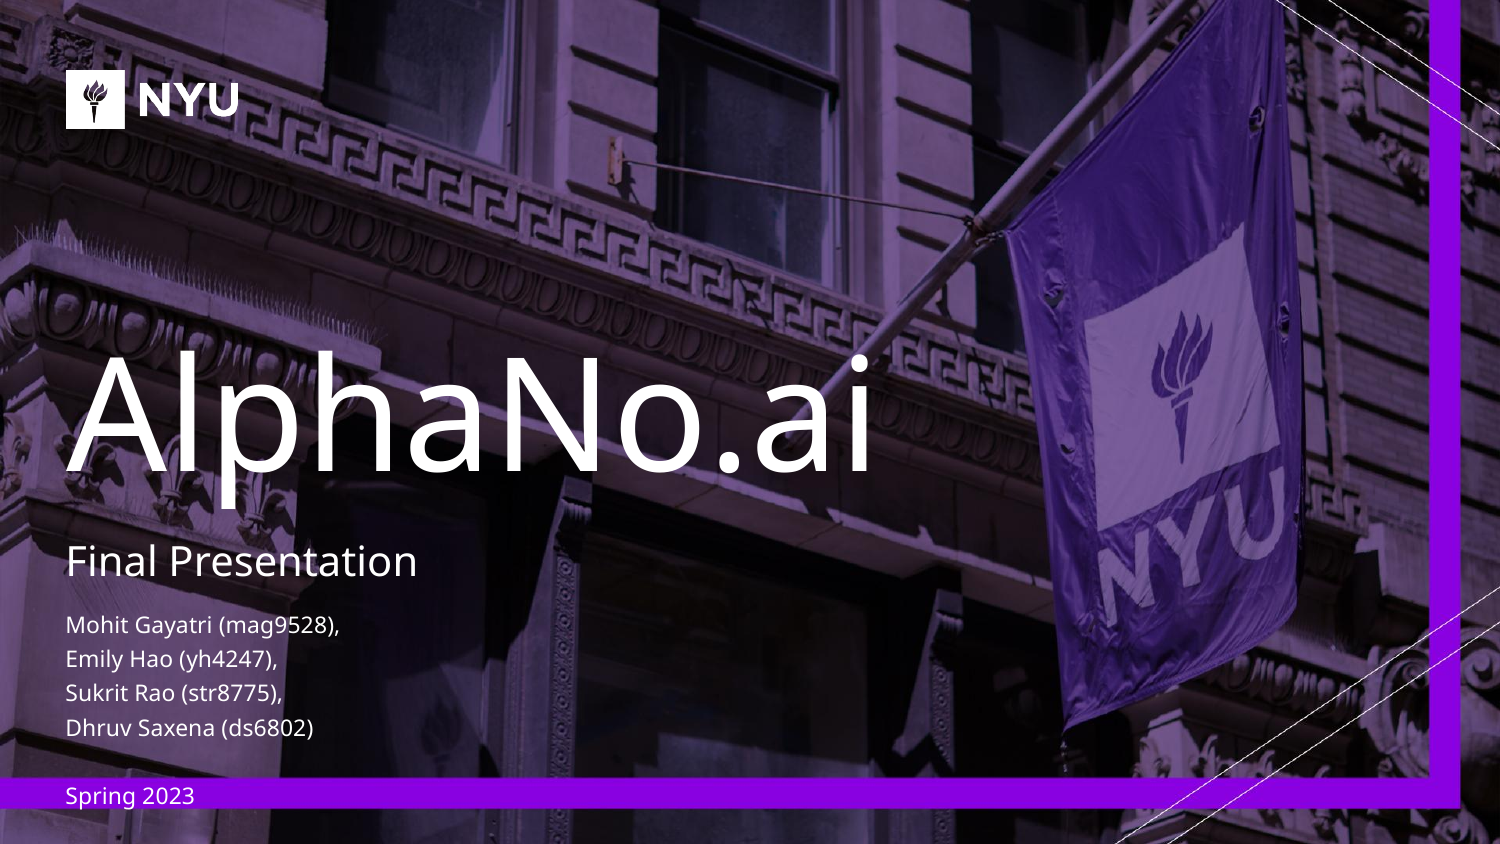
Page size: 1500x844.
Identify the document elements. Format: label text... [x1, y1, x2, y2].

list Mohit Gayatri (mag9528), Emily Hao (yh4247), Sukrit Rao (str8775), Dhruv Saxena (ds6802) Spring 2023 [50, 588, 451, 697]
title AlphaNo.ai [51, 204, 1408, 518]
subtitle Final Presentation [50, 511, 832, 640]
picture [0, 0, 1500, 844]
